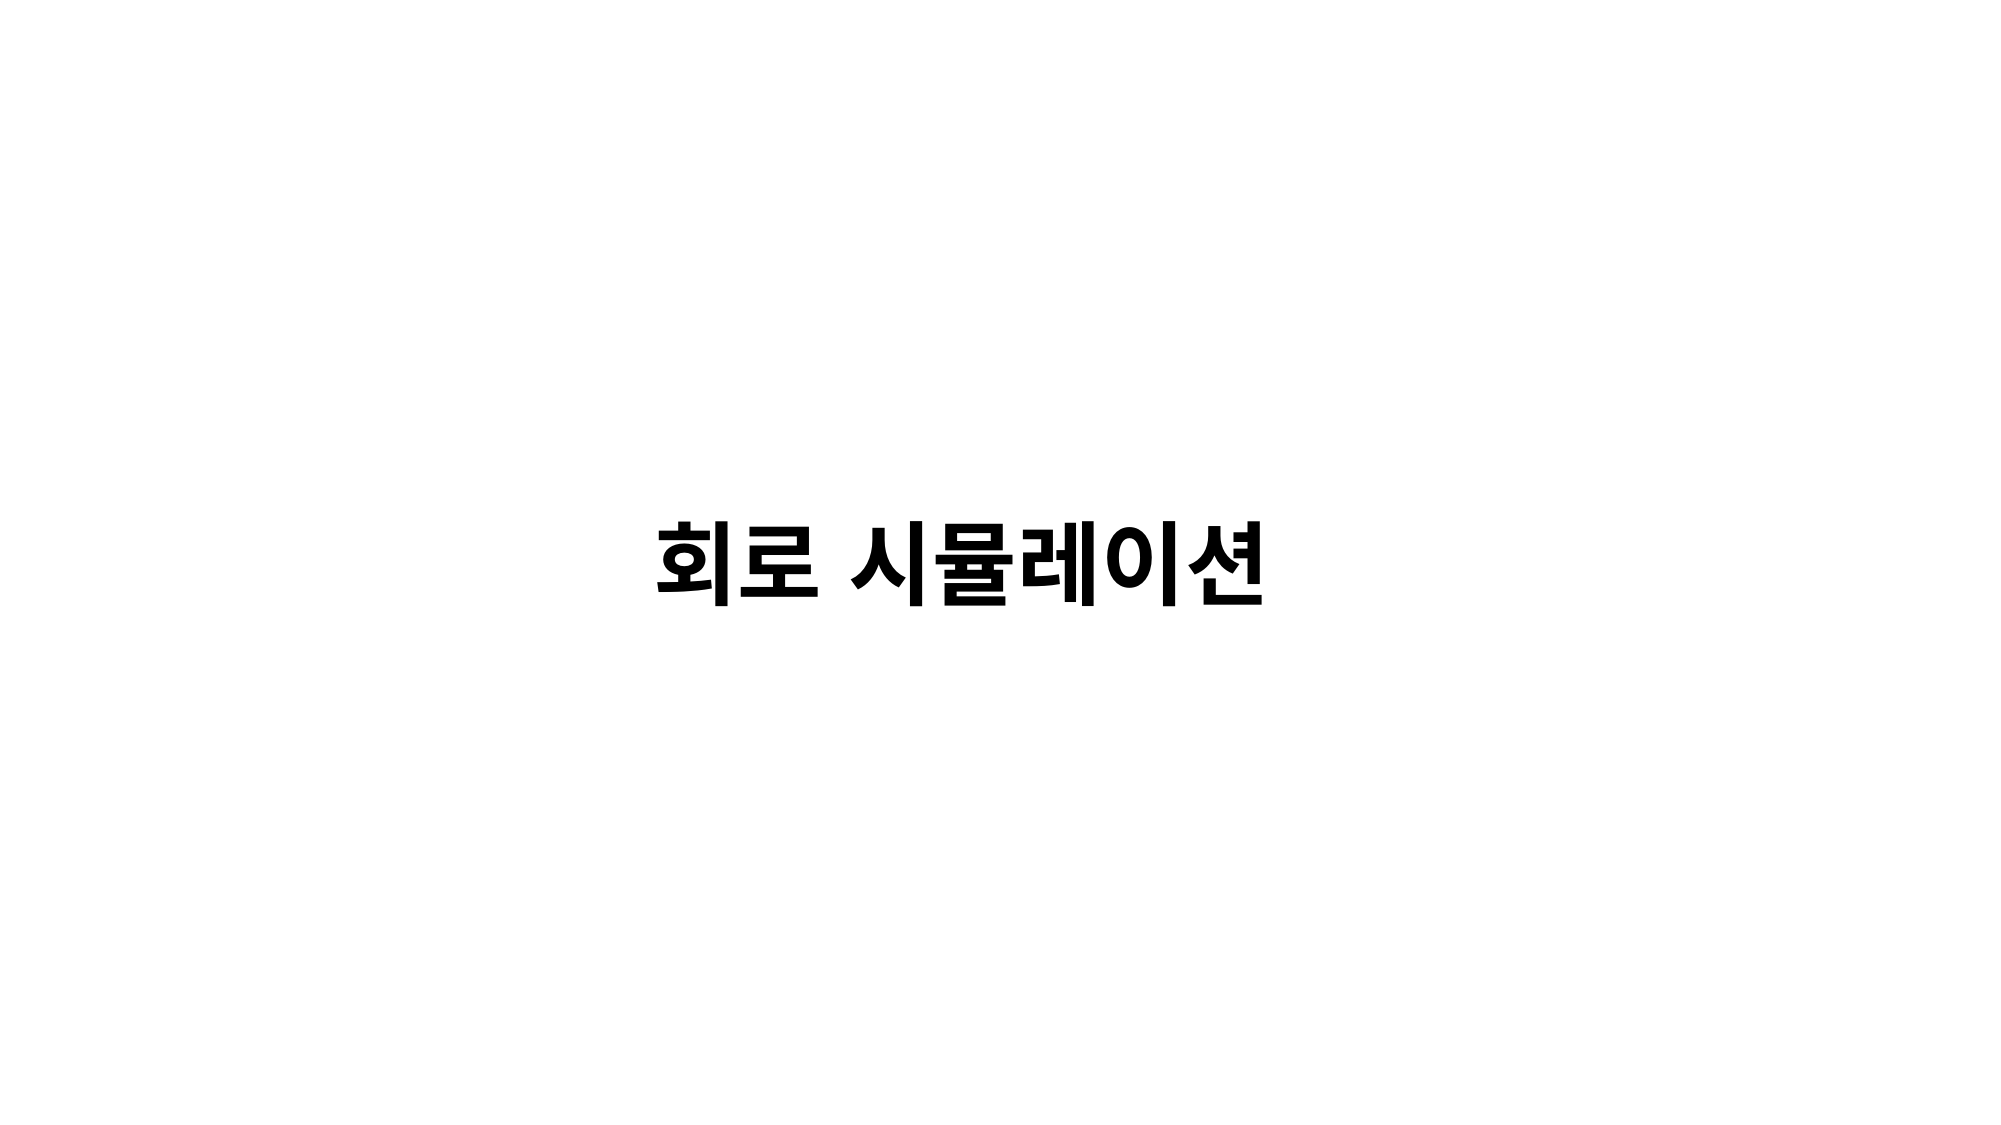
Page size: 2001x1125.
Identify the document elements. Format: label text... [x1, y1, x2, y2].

text_box 회로 시뮬레이션 [638, 499, 1362, 624]
